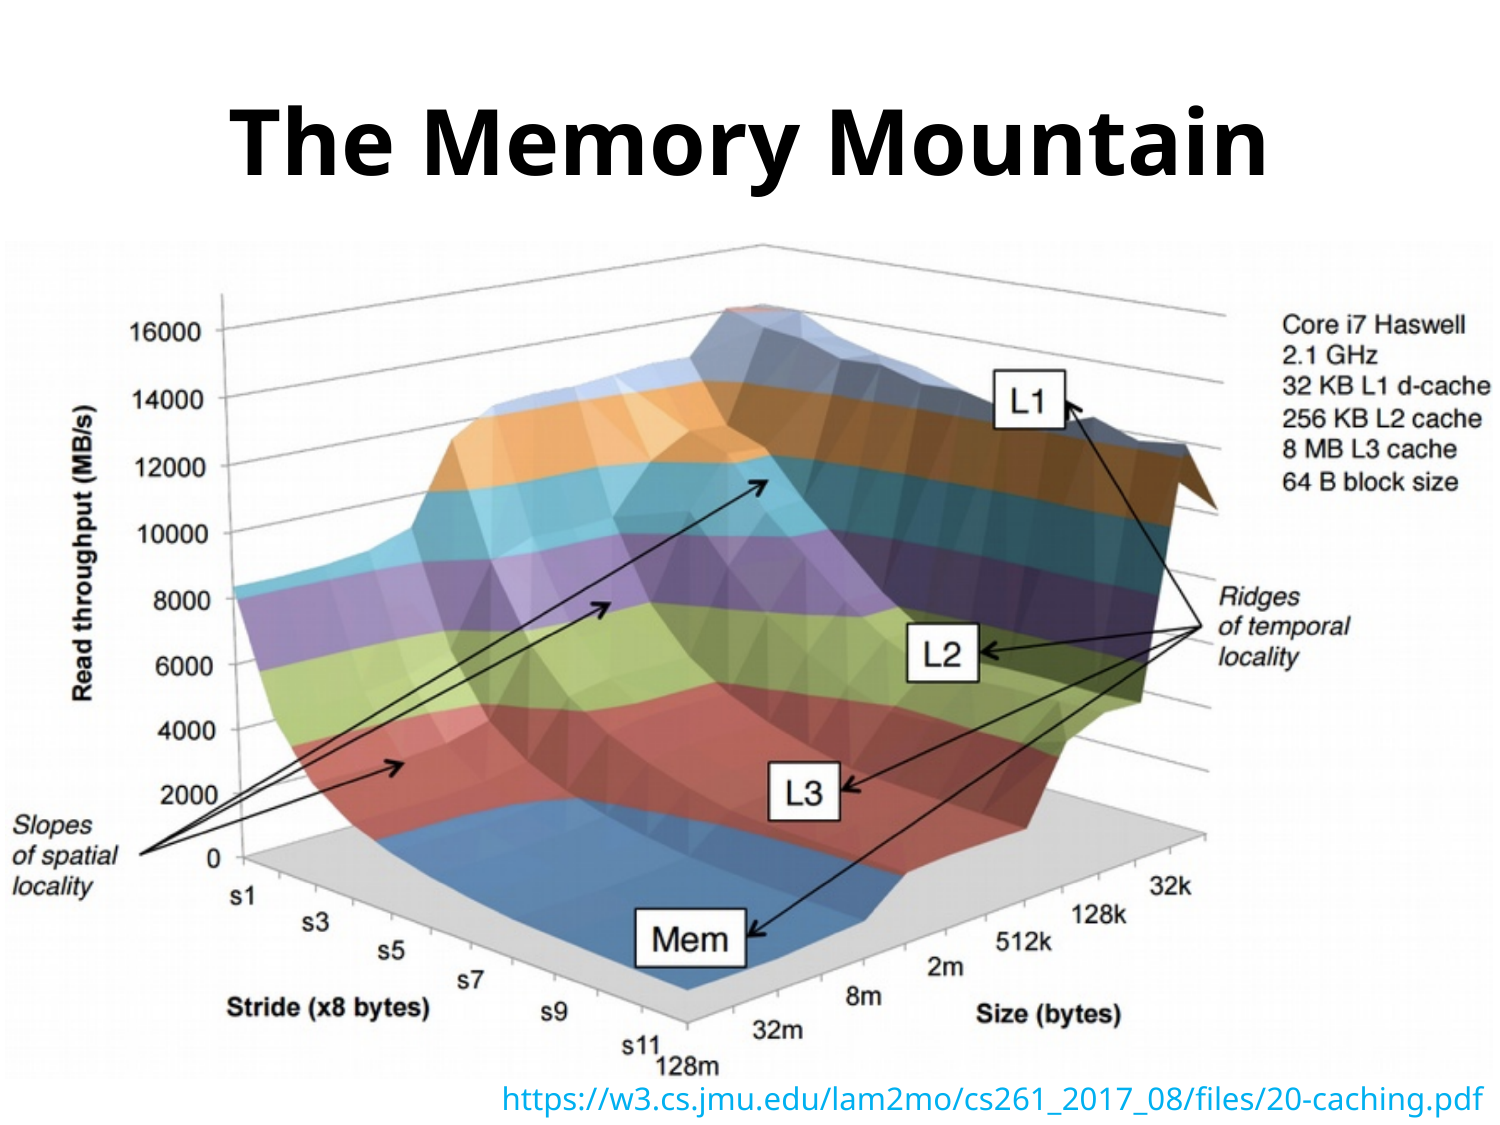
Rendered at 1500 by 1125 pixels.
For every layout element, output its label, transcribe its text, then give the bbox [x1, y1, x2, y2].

text_box The Memory Mountain [0, 45, 1500, 233]
picture [0, 237, 1500, 1082]
text_box https://w3.cs.jmu.edu/lam2mo/cs261_2017_08/files/20-caching.pdf [9, 1089, 1500, 1125]
